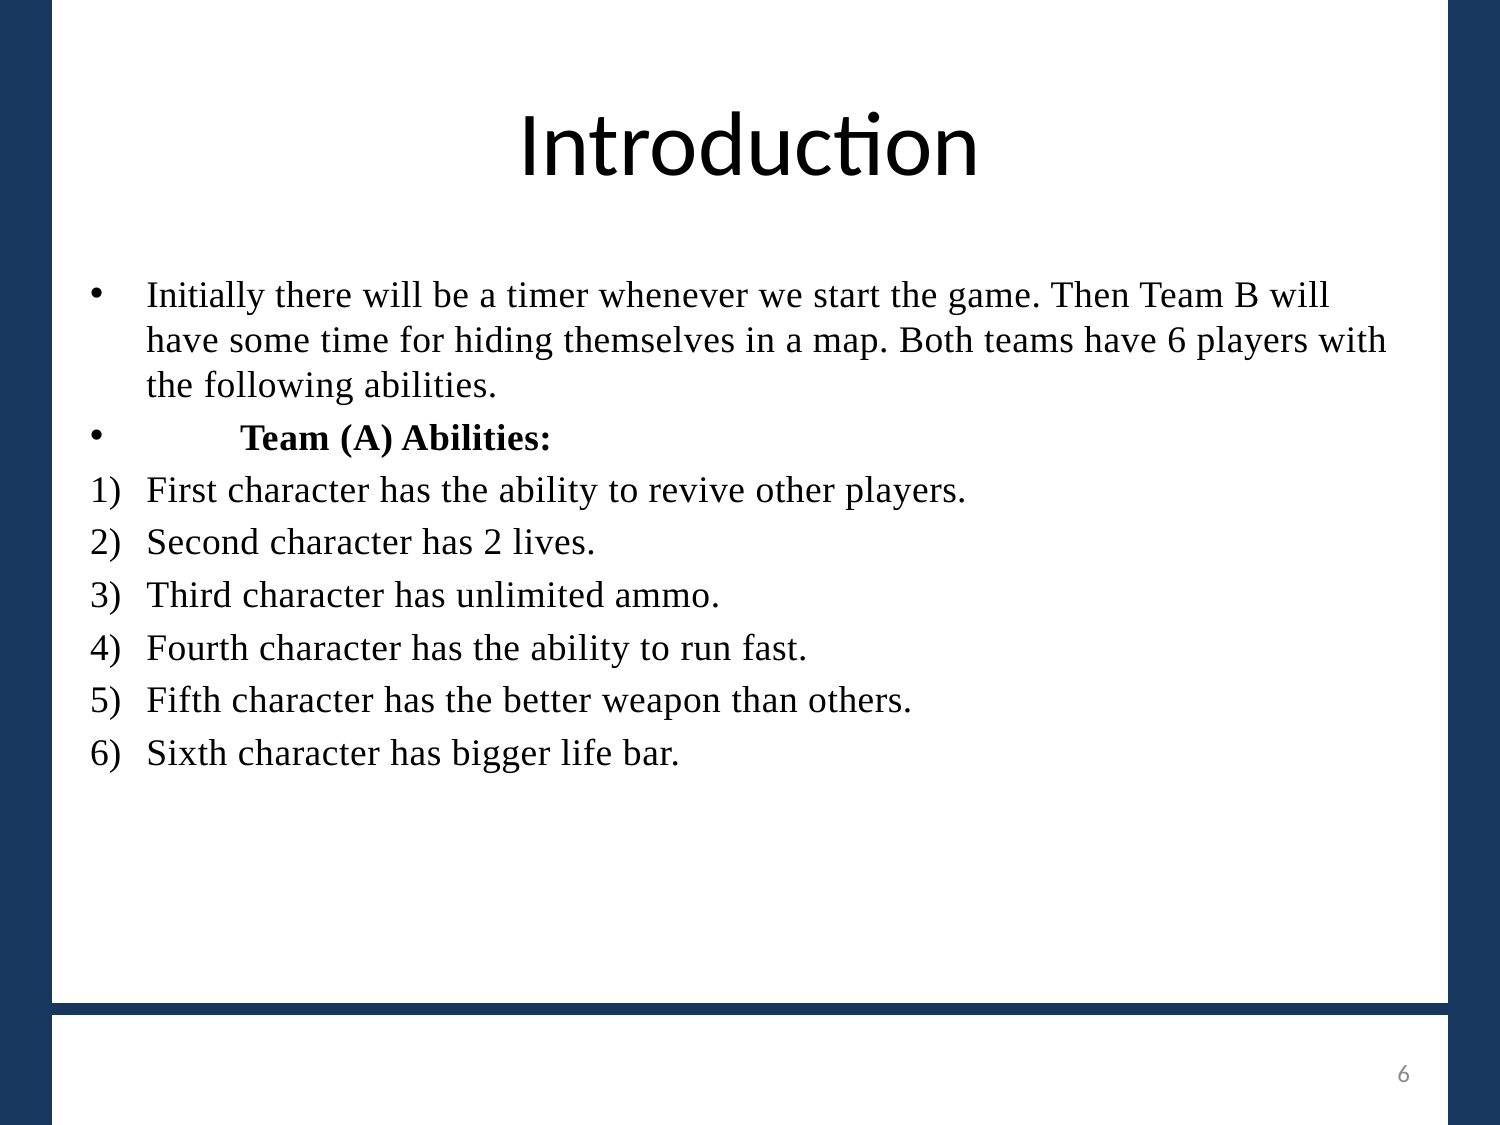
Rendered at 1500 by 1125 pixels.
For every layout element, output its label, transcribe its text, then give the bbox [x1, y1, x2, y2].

text_box [0, 0, 52, 1125]
list Initially there will be a timer whenever we start the game. Then Team B will have some time for hiding themselves in a map. Both teams have 6 players with the following abilities. Team (A) Abilities: First character has the ability to revive other players. Second character has 2 lives. Third character has unlimited ammo. Fourth character has the ability to run fast. Fifth character has the better weapon than others. Sixth character has bigger life bar. [75, 262, 1425, 1003]
text_box [48, 1003, 1452, 1015]
slide_number 6 [1074, 1042, 1425, 1103]
title Introduction [75, 45, 1425, 233]
text_box [1448, 0, 1500, 1125]
